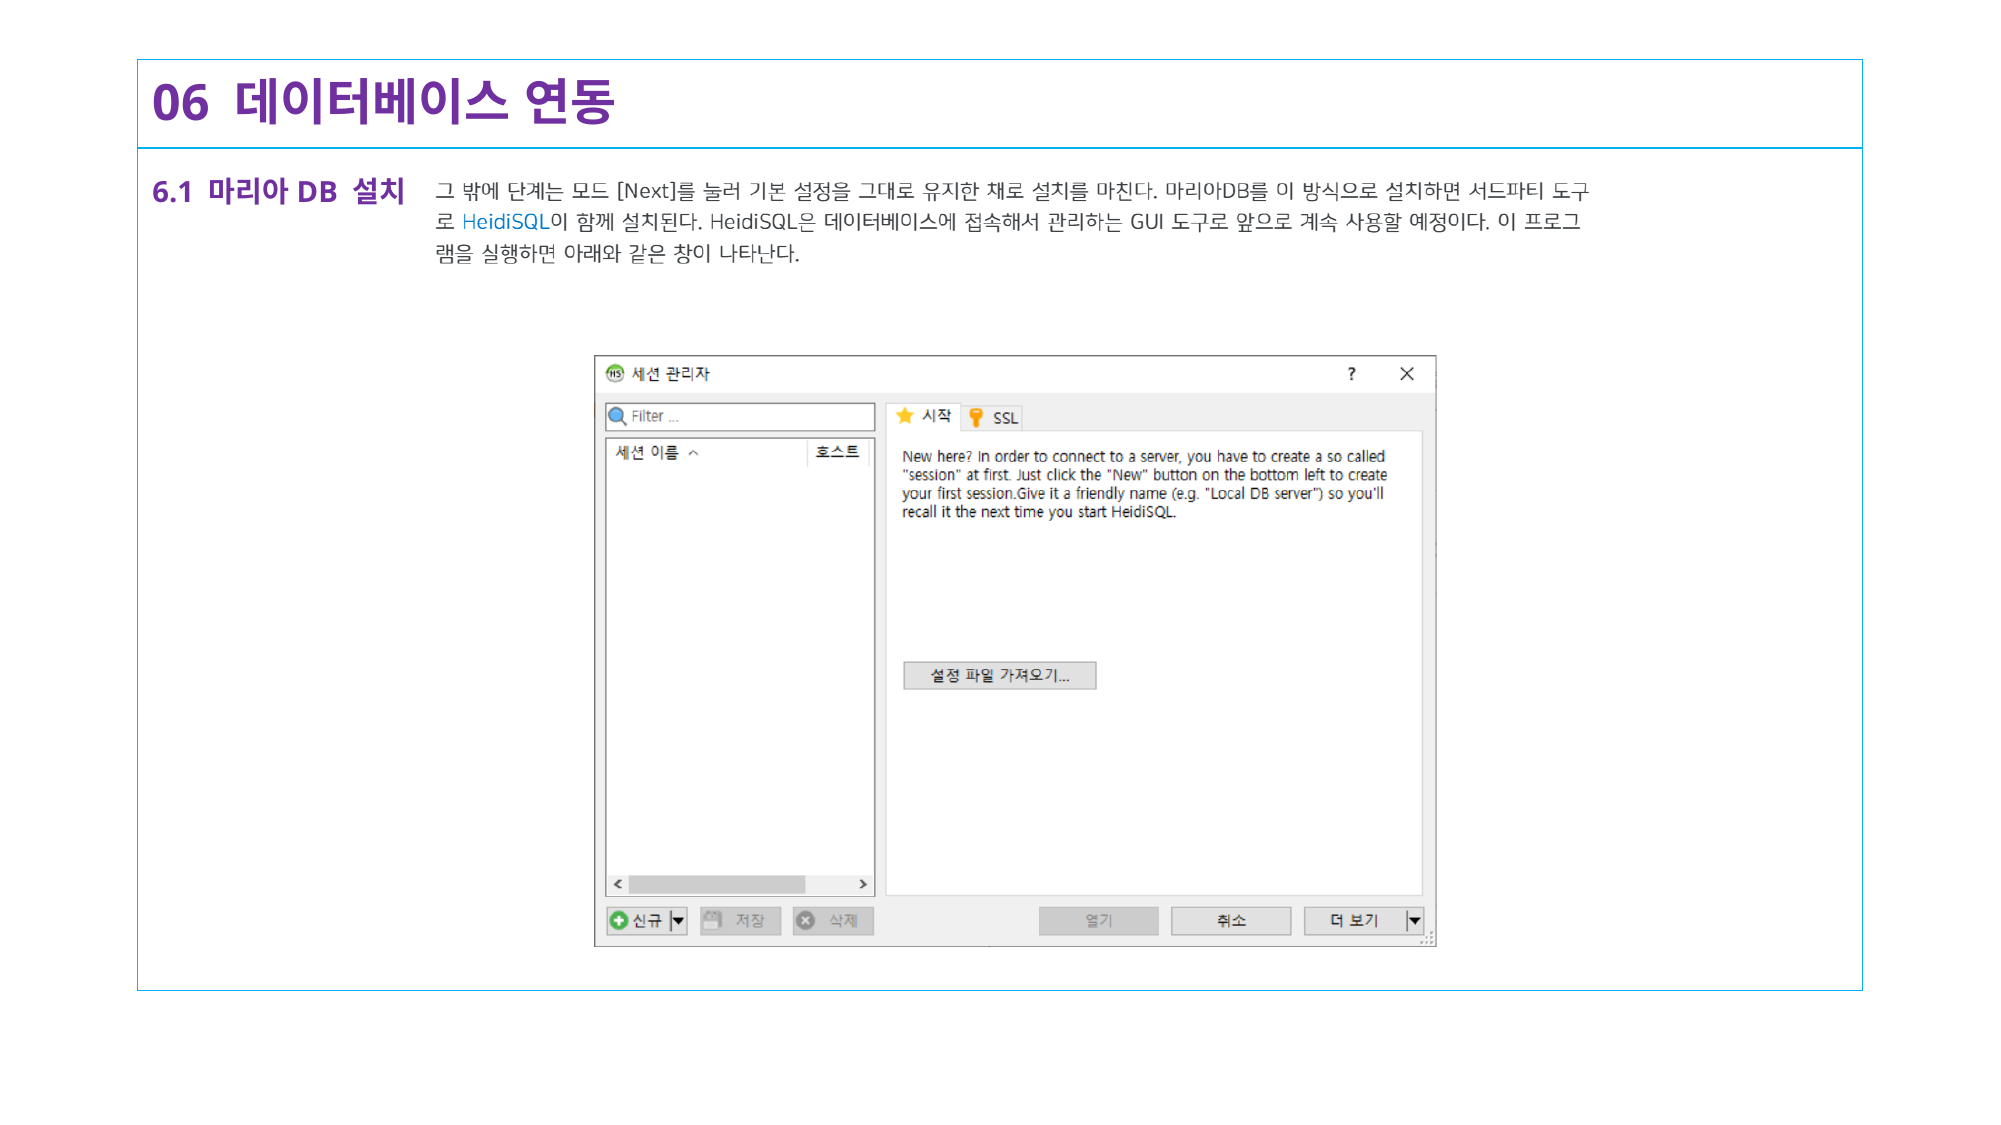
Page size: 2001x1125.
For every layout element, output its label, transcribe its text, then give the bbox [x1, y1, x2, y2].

picture [425, 164, 1625, 976]
title 06 데이터베이스 연동 [137, 59, 1863, 148]
list 6.1 마리아DB 설치 [137, 148, 1863, 991]
